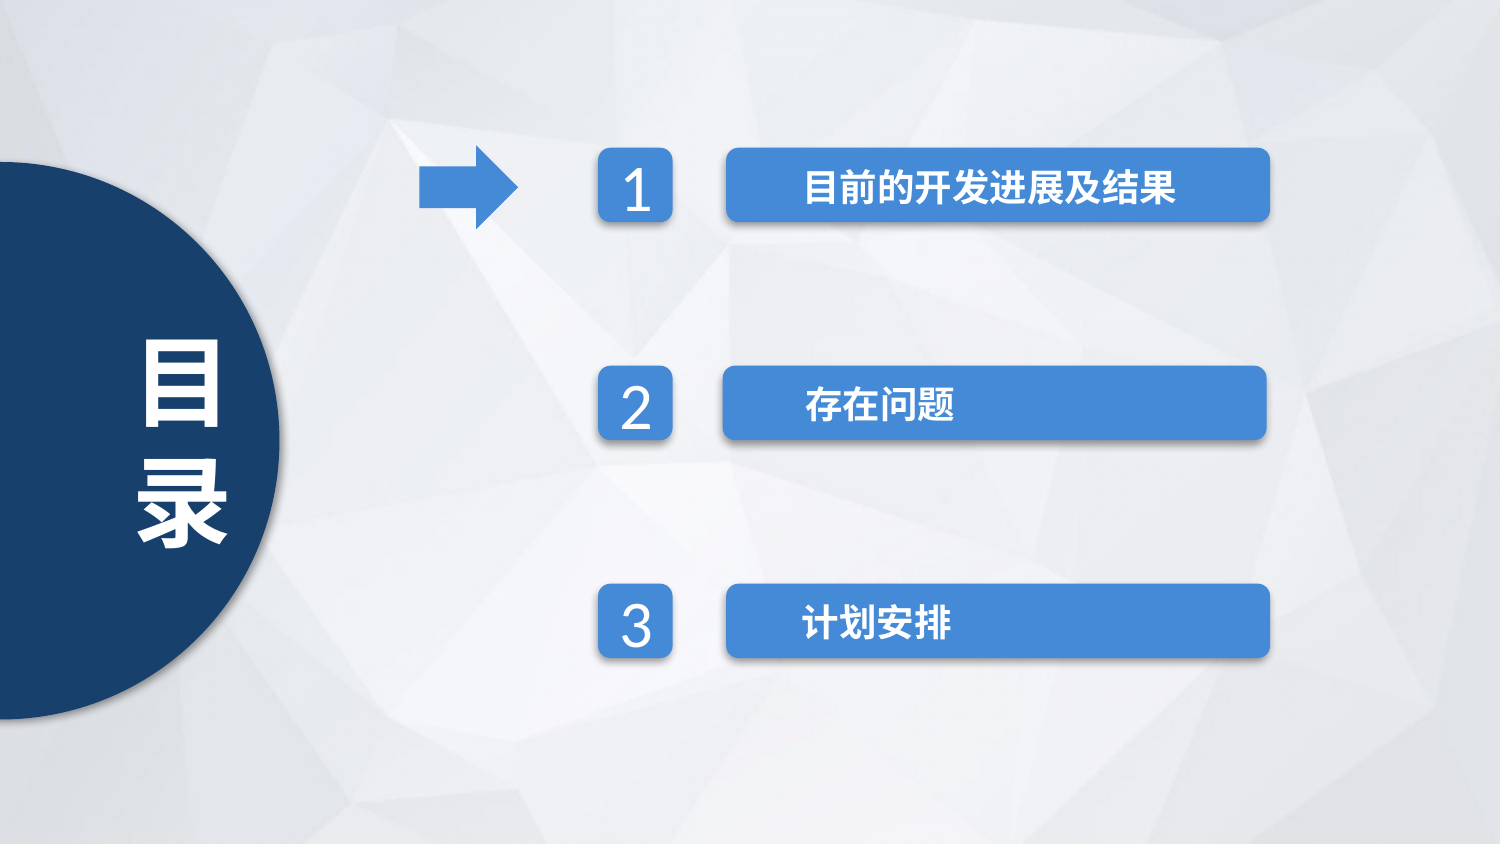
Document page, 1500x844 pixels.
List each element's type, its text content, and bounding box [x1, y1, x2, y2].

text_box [725, 583, 1271, 659]
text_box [725, 147, 1271, 223]
picture [0, 0, 1500, 844]
text_box 1 [595, 145, 675, 225]
text_box 2 [595, 363, 675, 443]
text_box 3 [595, 581, 675, 661]
text_box [417, 143, 521, 232]
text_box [0, 161, 379, 720]
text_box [722, 365, 1267, 441]
